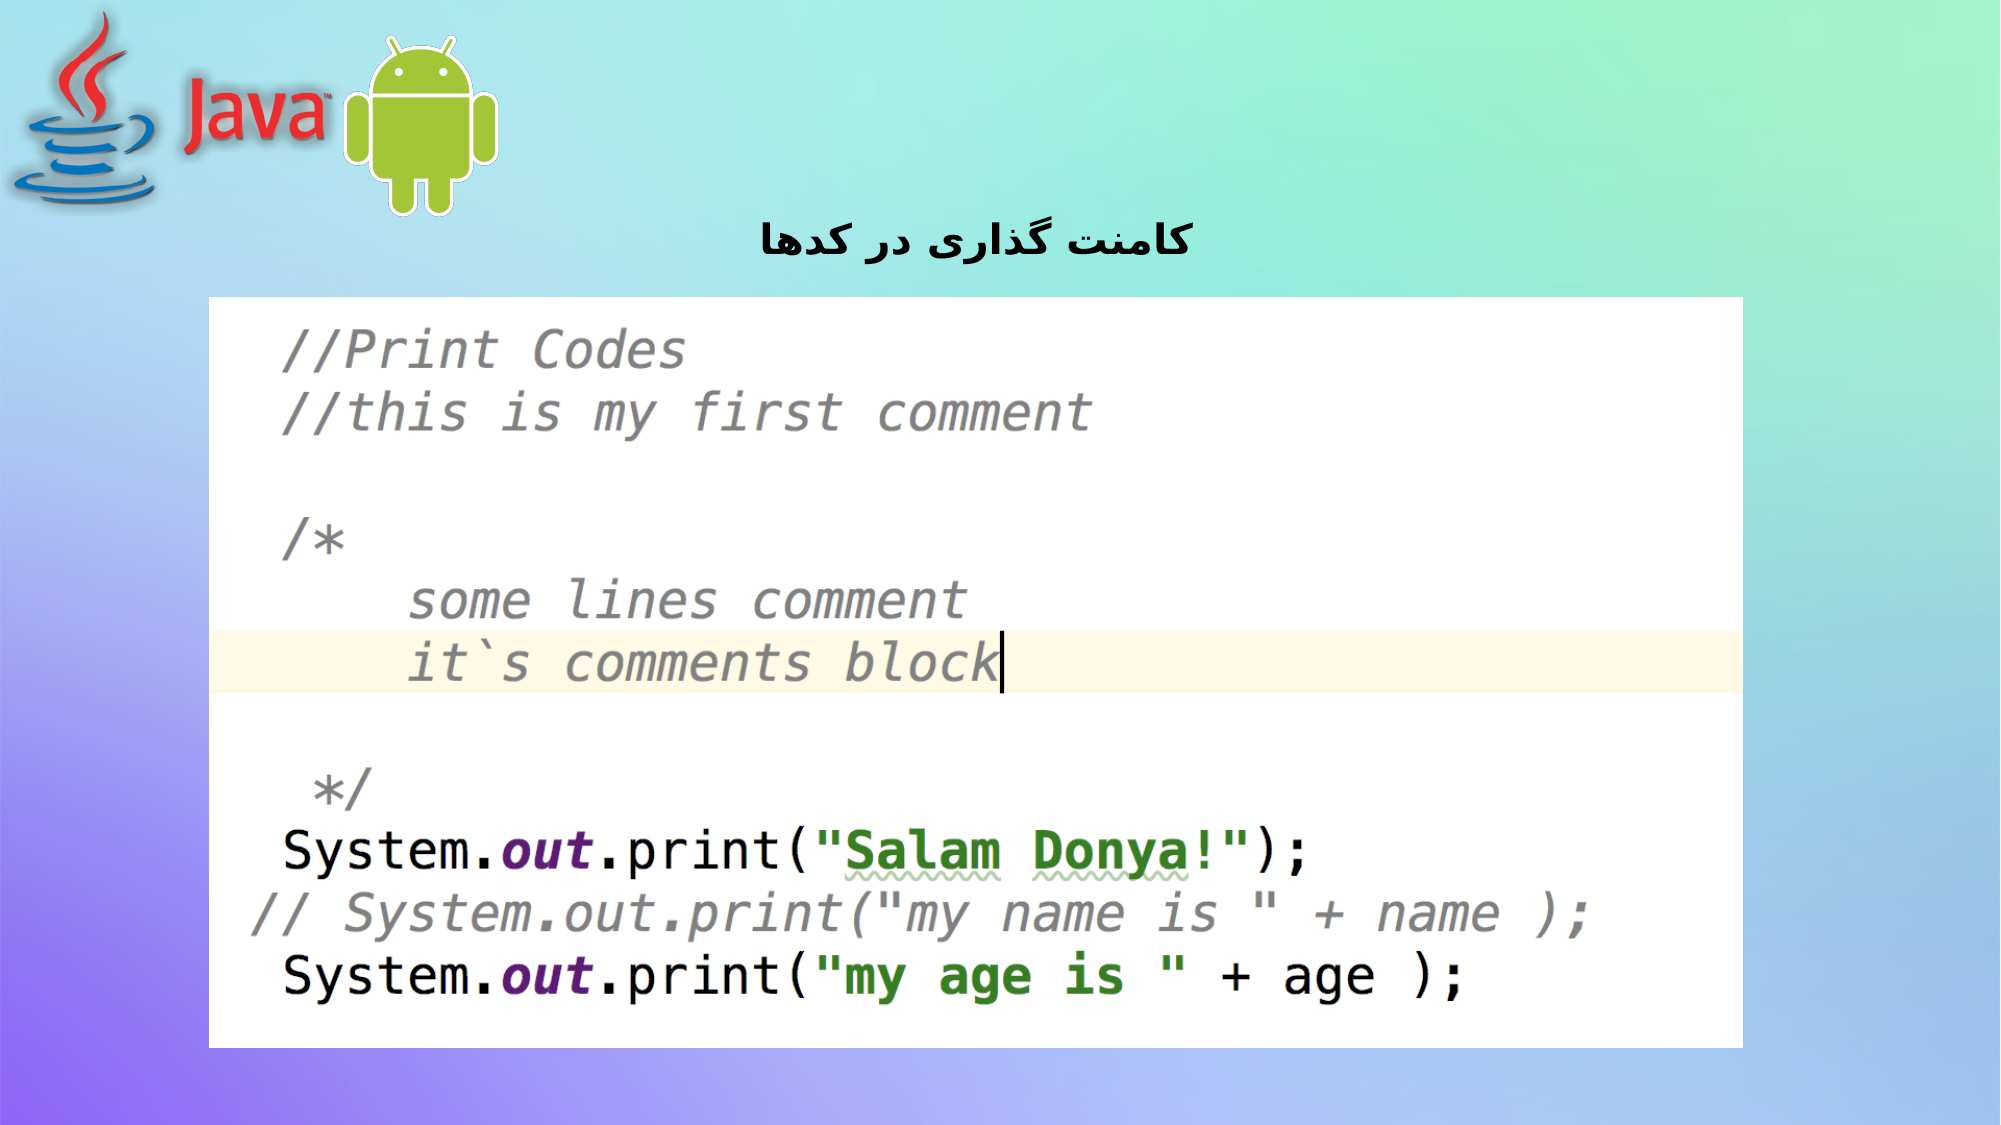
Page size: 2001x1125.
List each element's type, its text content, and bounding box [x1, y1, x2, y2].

picture [0, 0, 2001, 1125]
text_box کامنت گذاری در کدها [616, 155, 1336, 270]
